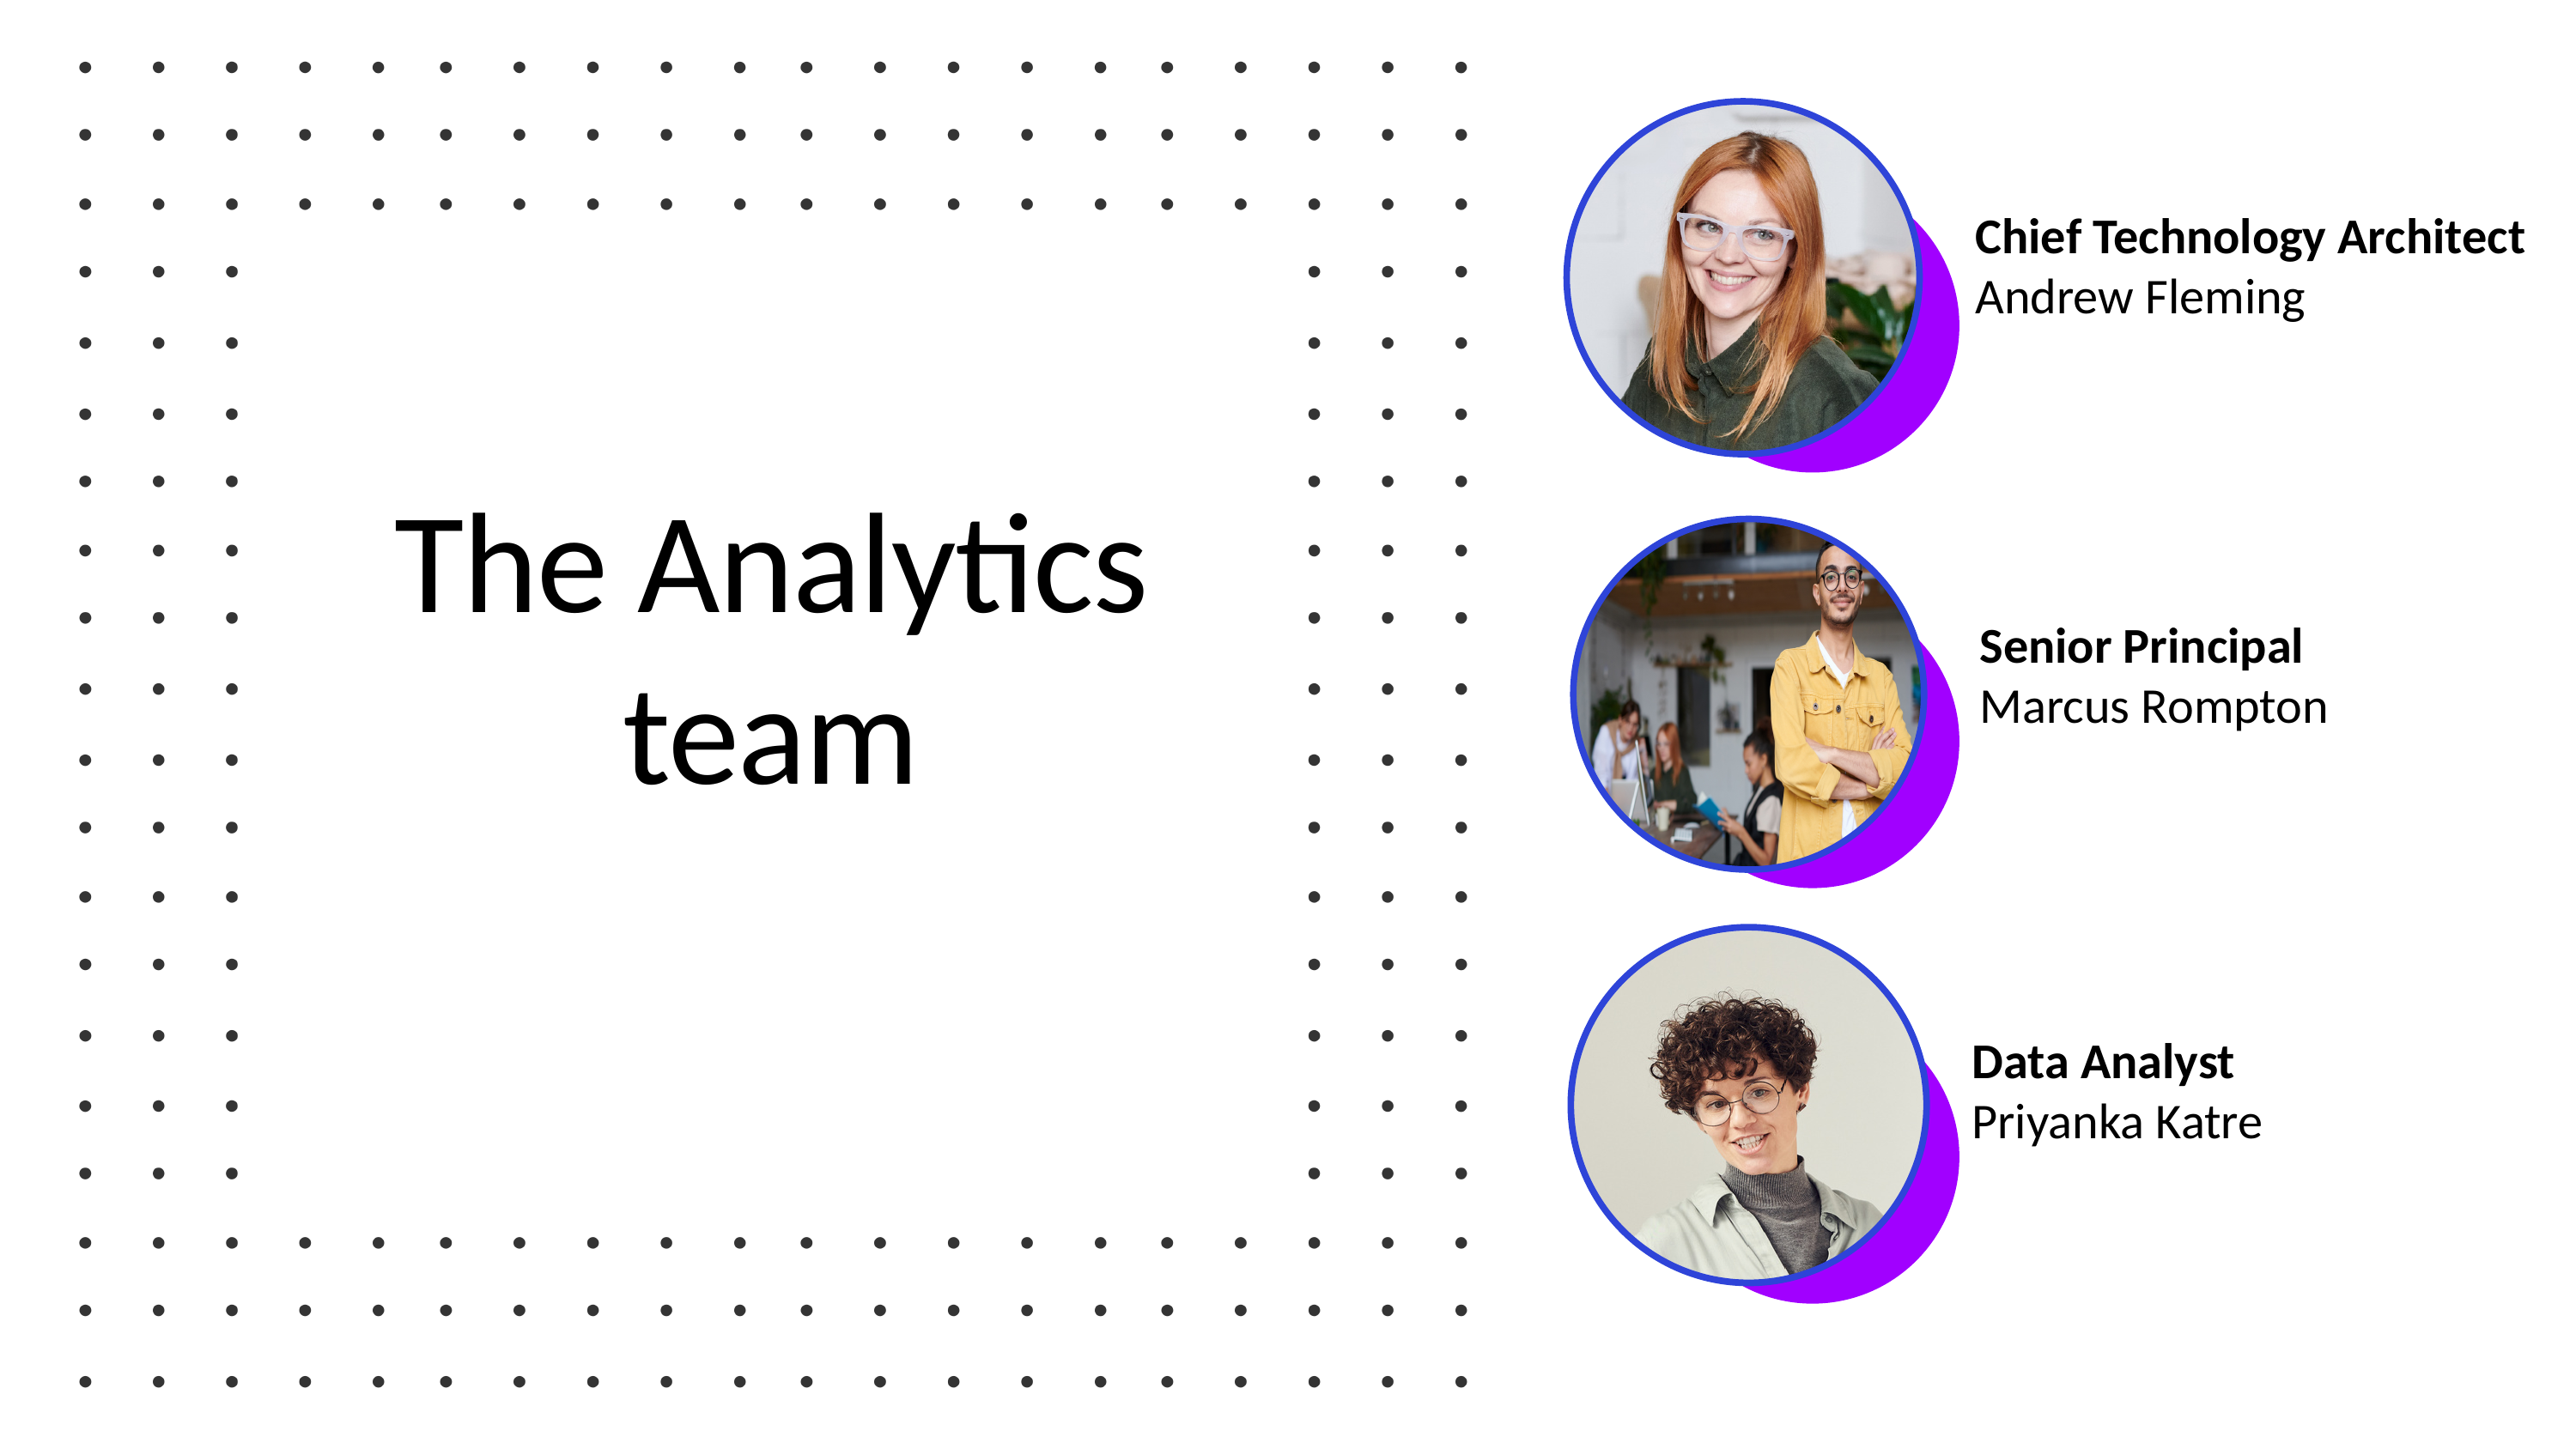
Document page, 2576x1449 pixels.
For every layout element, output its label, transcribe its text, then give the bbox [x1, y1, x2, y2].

text_box Data Analyst Priyanka Katre [1964, 1022, 2389, 1155]
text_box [70, 57, 1472, 1392]
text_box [1558, 94, 1928, 462]
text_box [1665, 179, 1960, 473]
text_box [1665, 594, 1960, 888]
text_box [1565, 512, 1933, 877]
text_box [1561, 924, 1936, 1287]
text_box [1665, 1009, 1960, 1304]
text_box Chief Technology Architect Andrew Fleming [1964, 197, 2539, 330]
text_box Senior Principal Marcus Rompton [1966, 607, 2342, 740]
